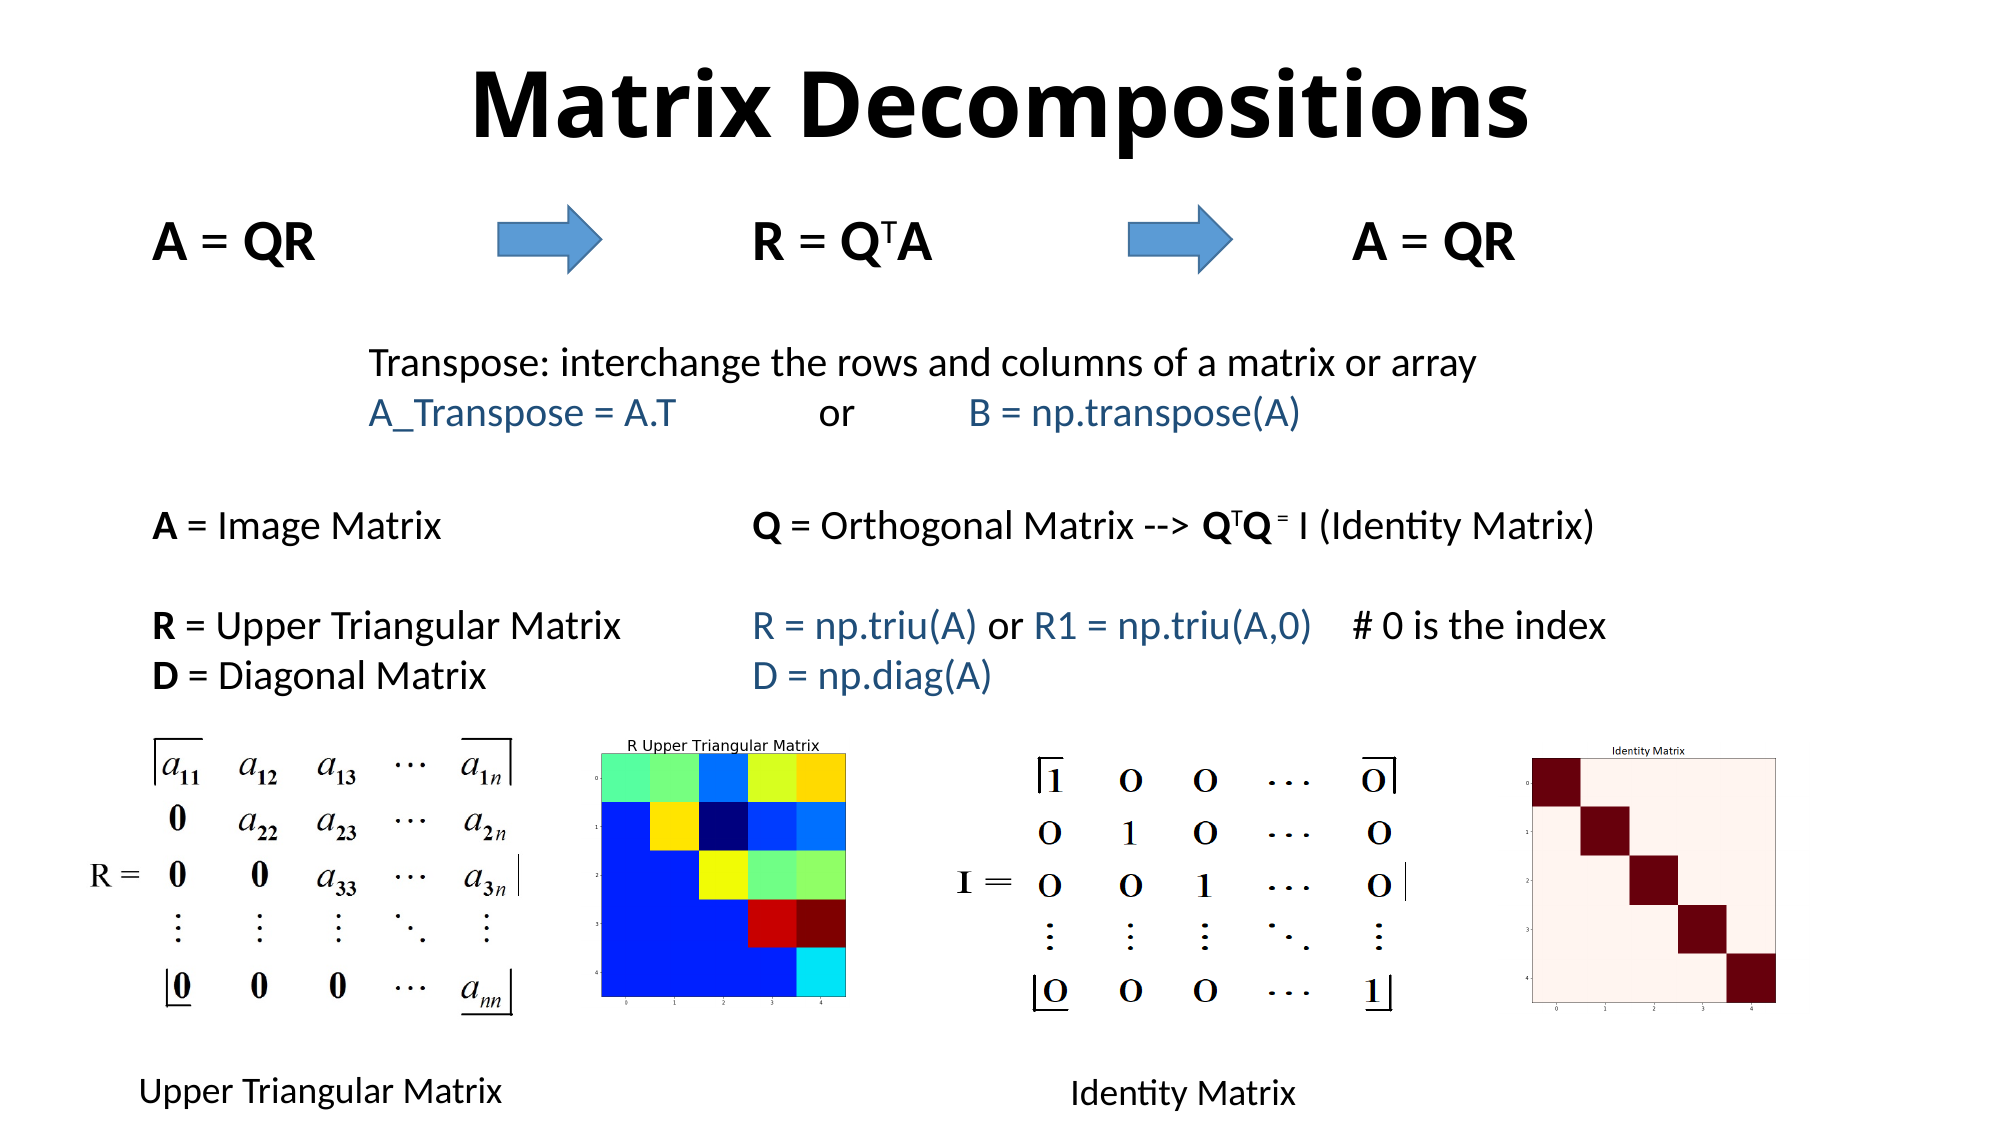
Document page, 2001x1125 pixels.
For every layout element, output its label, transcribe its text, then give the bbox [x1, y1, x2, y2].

text_box Identity Matrix [1055, 1060, 1333, 1121]
picture [75, 724, 537, 1031]
picture [1498, 742, 1810, 1014]
text_box [1127, 203, 1234, 275]
picture [581, 737, 850, 1008]
text_box Transpose: interchange the rows and columns of a matrix or array A_Transpose = A.T or B = np.transpose(A) [353, 327, 1520, 443]
text_box Upper Triangular Matrix [123, 1058, 551, 1119]
text_box [497, 203, 603, 275]
text_box A = Image Matrix Q = Orthogonal Matrix --> QTQ = I (Identity Matrix) R = Upper Triangular Matrix R = np.triu(A) or R1 = np.triu(A,0) # 0 is the index D = Diagonal Matrix D = np.diag(A) [137, 490, 1768, 706]
title Matrix Decompositions [137, 0, 1863, 202]
picture [927, 737, 1421, 1031]
list A = QR R = QTA A = QR [137, 202, 1863, 296]
